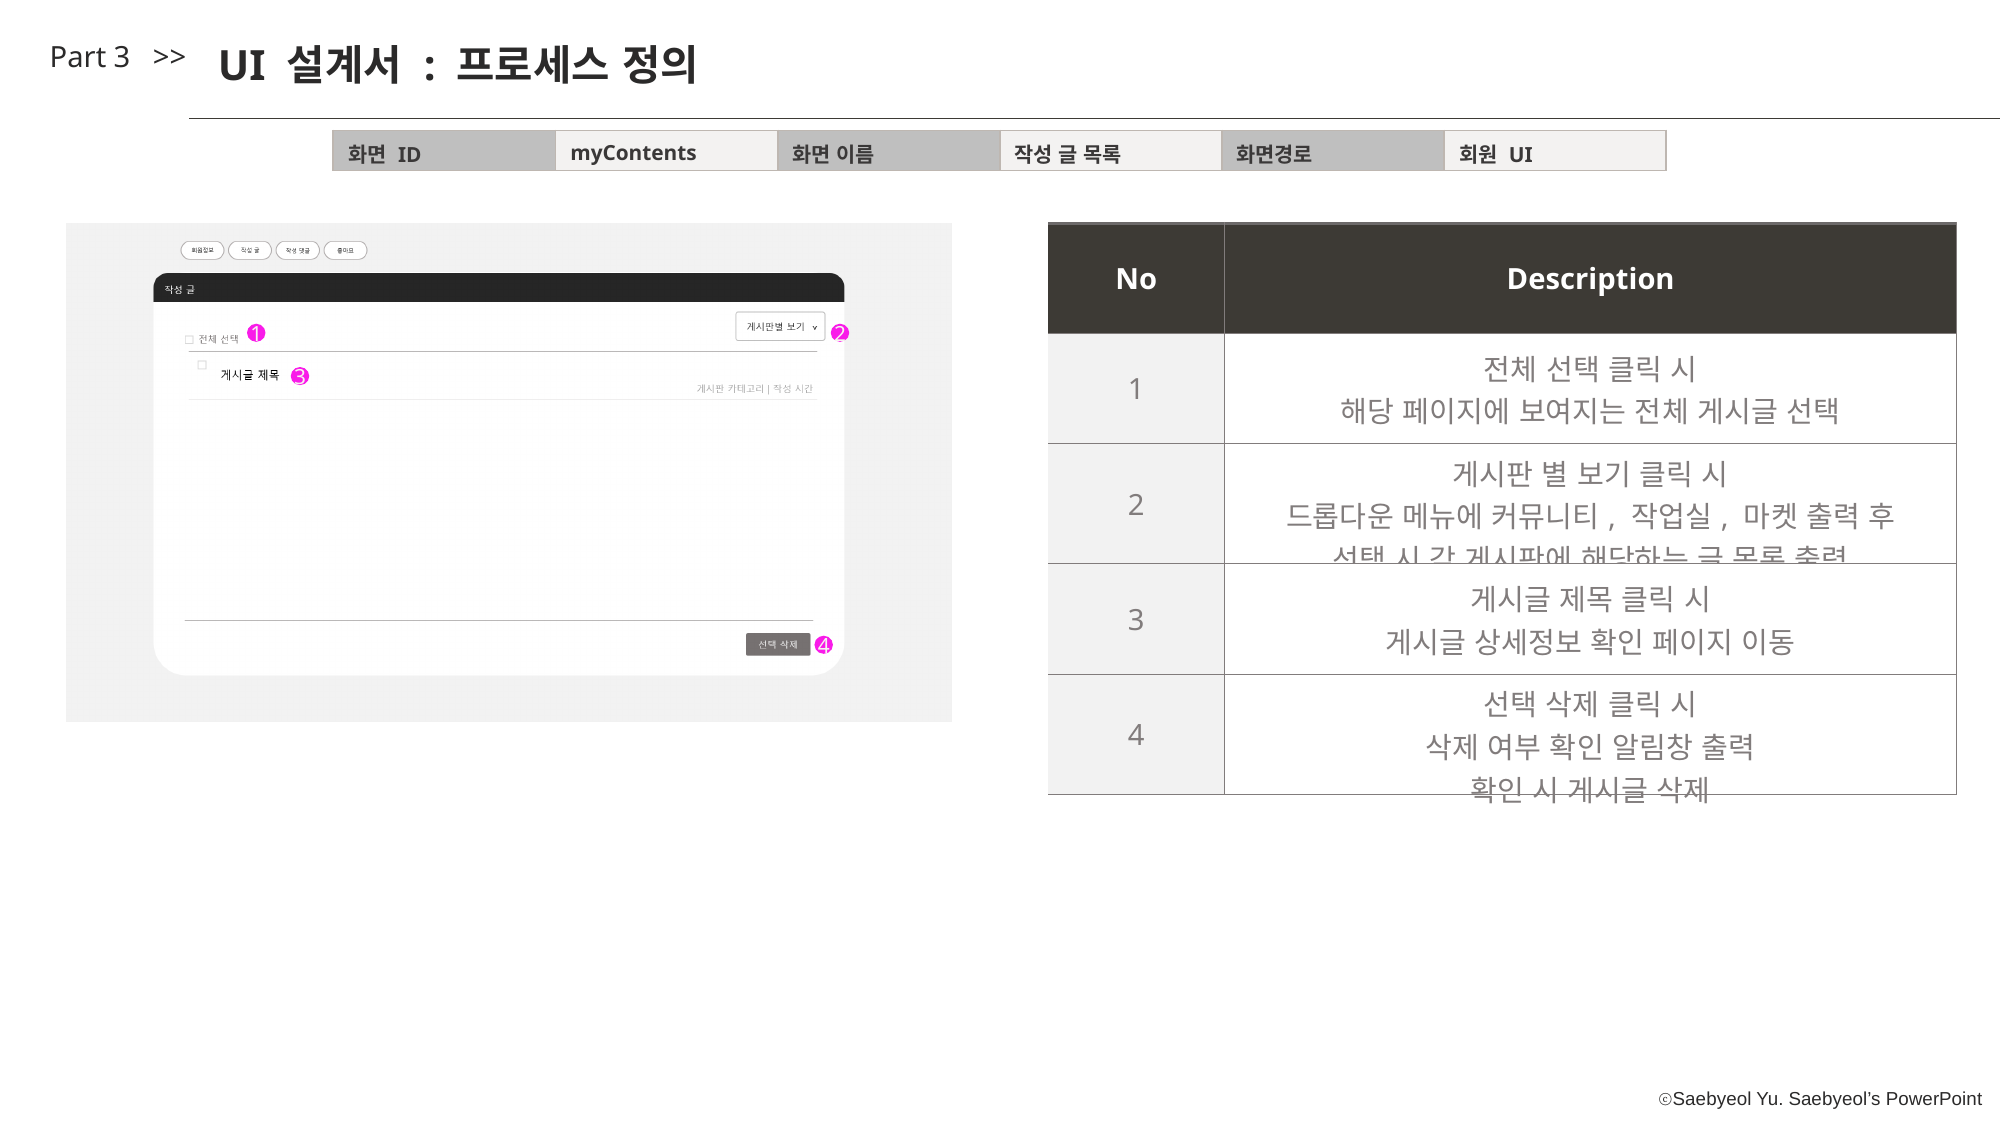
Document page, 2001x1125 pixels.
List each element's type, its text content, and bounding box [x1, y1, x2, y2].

text_box Part 3 >> [34, 30, 202, 81]
text_box UI 설계서 : 프로세스 정의 [203, 31, 714, 97]
table_cell 4 [1048, 675, 1224, 794]
table_header Description [1225, 225, 1956, 333]
table_header 작성 글 목록 [1001, 131, 1221, 170]
picture [65, 223, 952, 722]
table_header 화면 ID [334, 131, 555, 170]
table_header myContents [556, 131, 777, 170]
table_cell 3 [1048, 564, 1224, 674]
table_cell 게시글 제목 클릭 시 게시글 상세정보 확인 페이지 이동 [1225, 564, 1956, 674]
table_cell 선택 삭제 클릭 시 삭제 여부 확인 알림창 출력 확인 시 게시글 삭제 [1225, 675, 1956, 794]
table_cell 2 [1048, 444, 1224, 563]
table_cell 전체 선택 클릭 시 해당 페이지에 보여지는 전체 게시글 선택 [1225, 334, 1956, 443]
table_header 화면경로 [1223, 131, 1443, 170]
table_header 회원 UI [1445, 131, 1665, 170]
table_cell 게시판 별 보기 클릭 시 드롭다운 메뉴에 커뮤니티, 작업실, 마켓 출력 후 선택 시 각 게시판에 해당하는 글 목록 출력 [1225, 444, 1956, 563]
table_header No [1048, 225, 1224, 333]
table_header 화면 이름 [779, 131, 999, 170]
table_cell 1 [1048, 334, 1224, 443]
